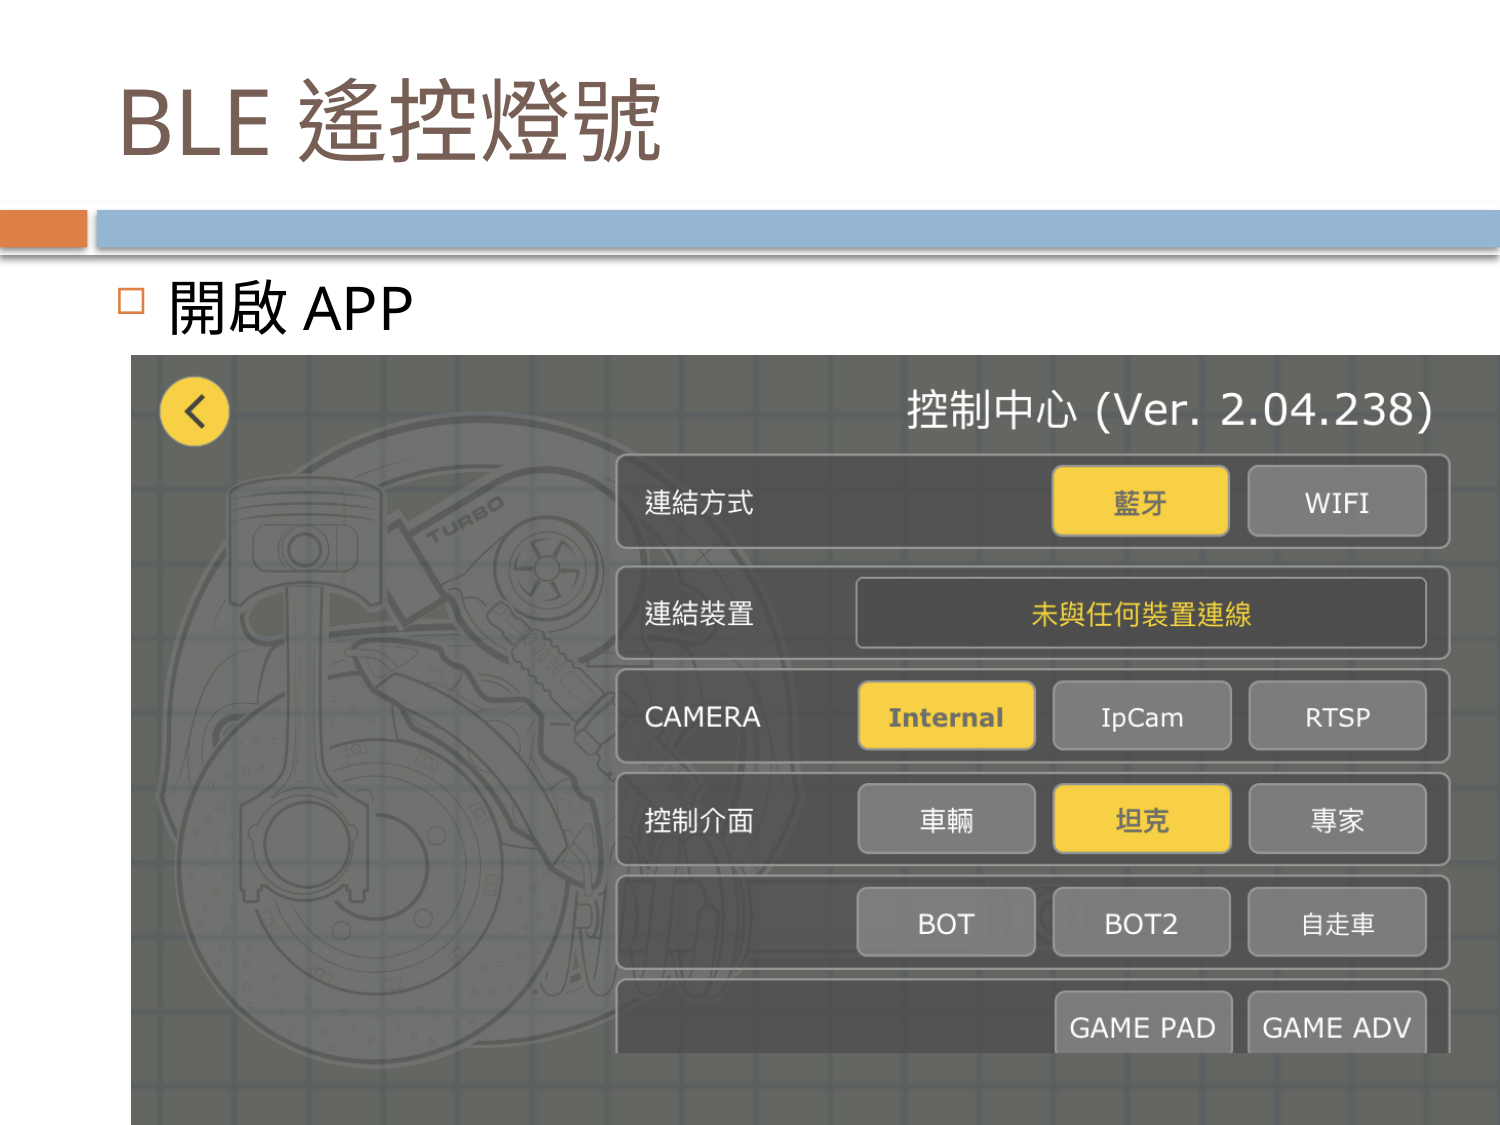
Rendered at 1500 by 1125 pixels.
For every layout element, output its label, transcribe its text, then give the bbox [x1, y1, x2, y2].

list 開啟APP [100, 262, 1438, 1000]
title BLE遙控燈號 [100, 37, 1438, 200]
picture [131, 355, 1500, 1125]
